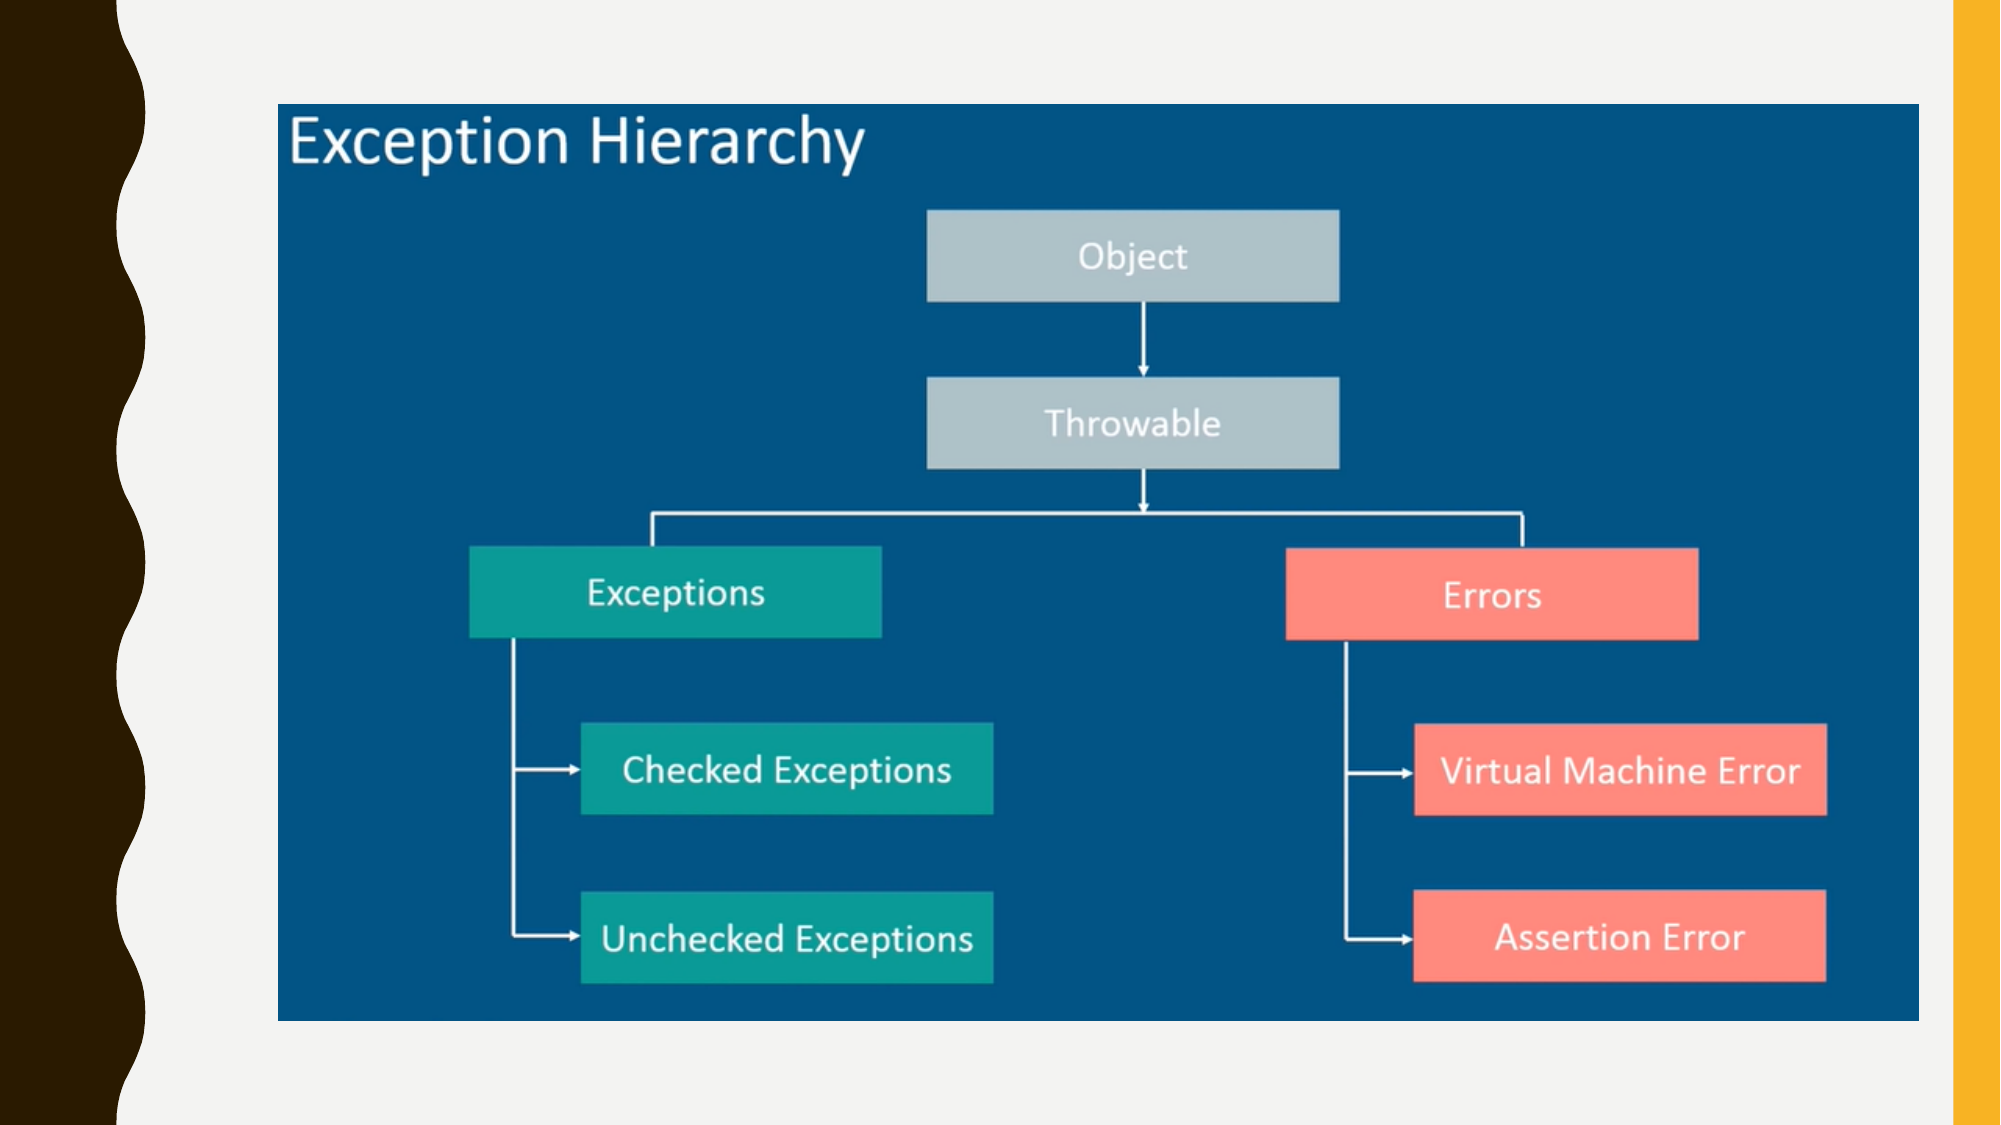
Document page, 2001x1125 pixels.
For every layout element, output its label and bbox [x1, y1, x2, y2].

picture [277, 104, 1919, 1021]
